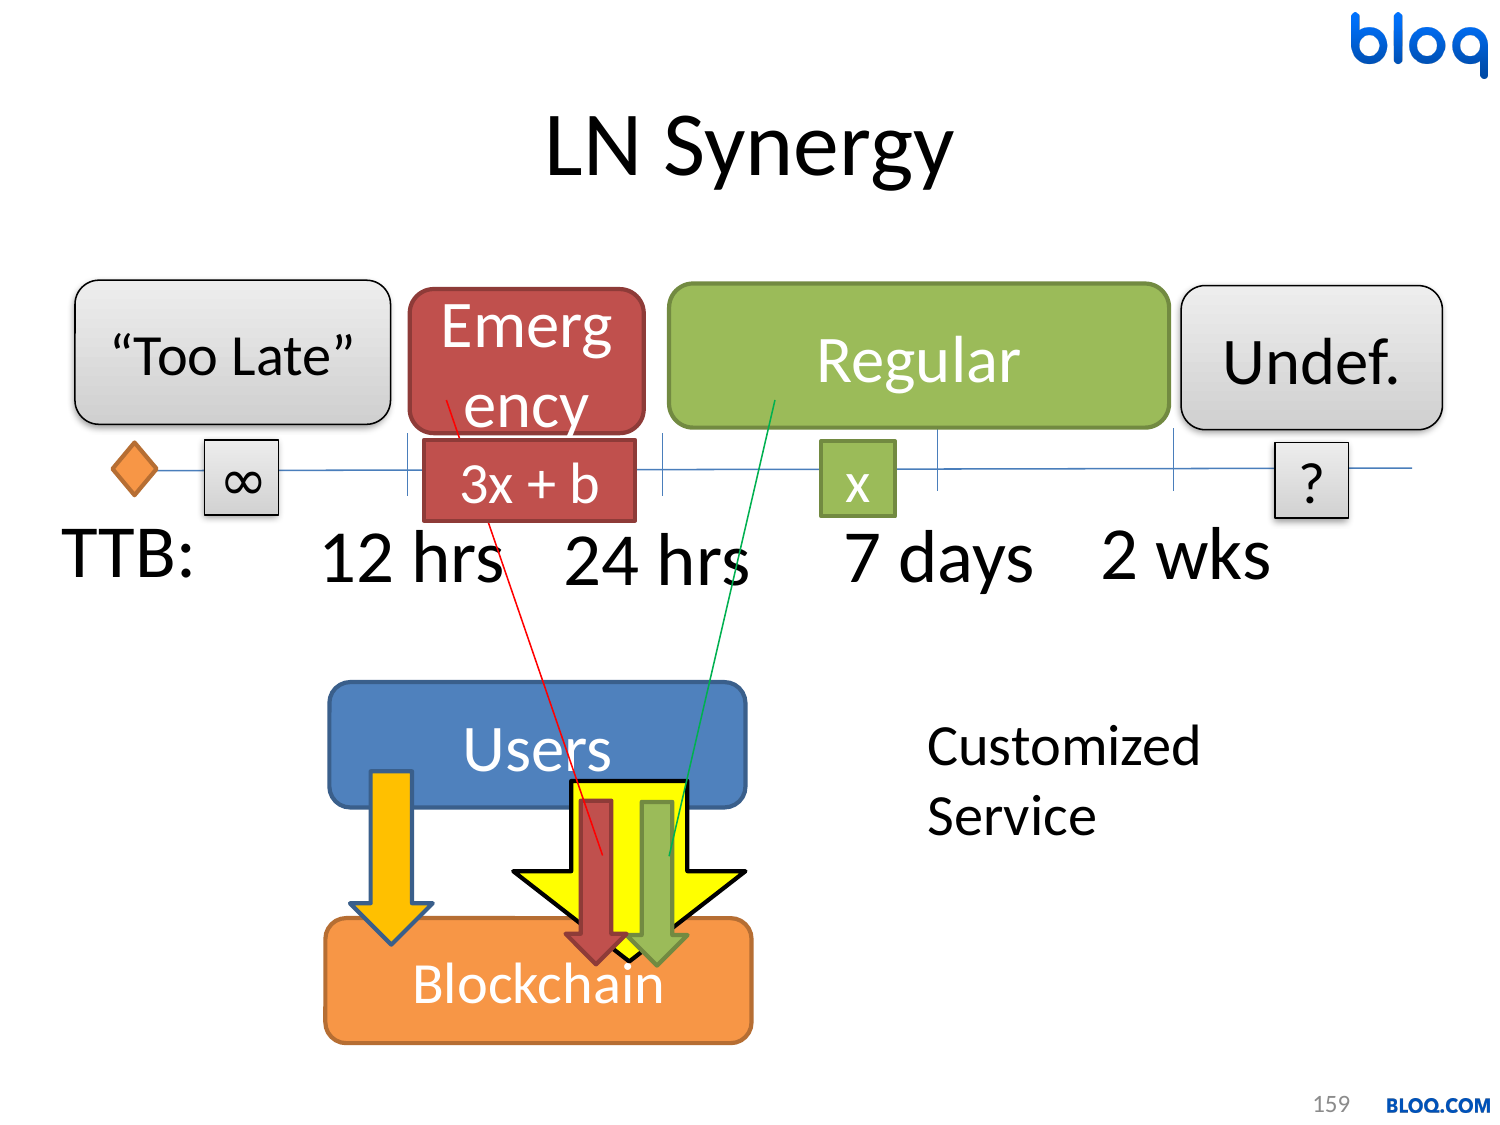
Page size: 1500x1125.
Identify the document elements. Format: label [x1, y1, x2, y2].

slide_number [1015, 1072, 1366, 1125]
text_box [74, 279, 392, 426]
text_box [46, 281, 1413, 1046]
picture [1387, 1098, 1490, 1113]
text_box [912, 699, 1329, 855]
title [75, 45, 1425, 233]
picture [1351, 12, 1488, 79]
text_box [1180, 284, 1444, 431]
